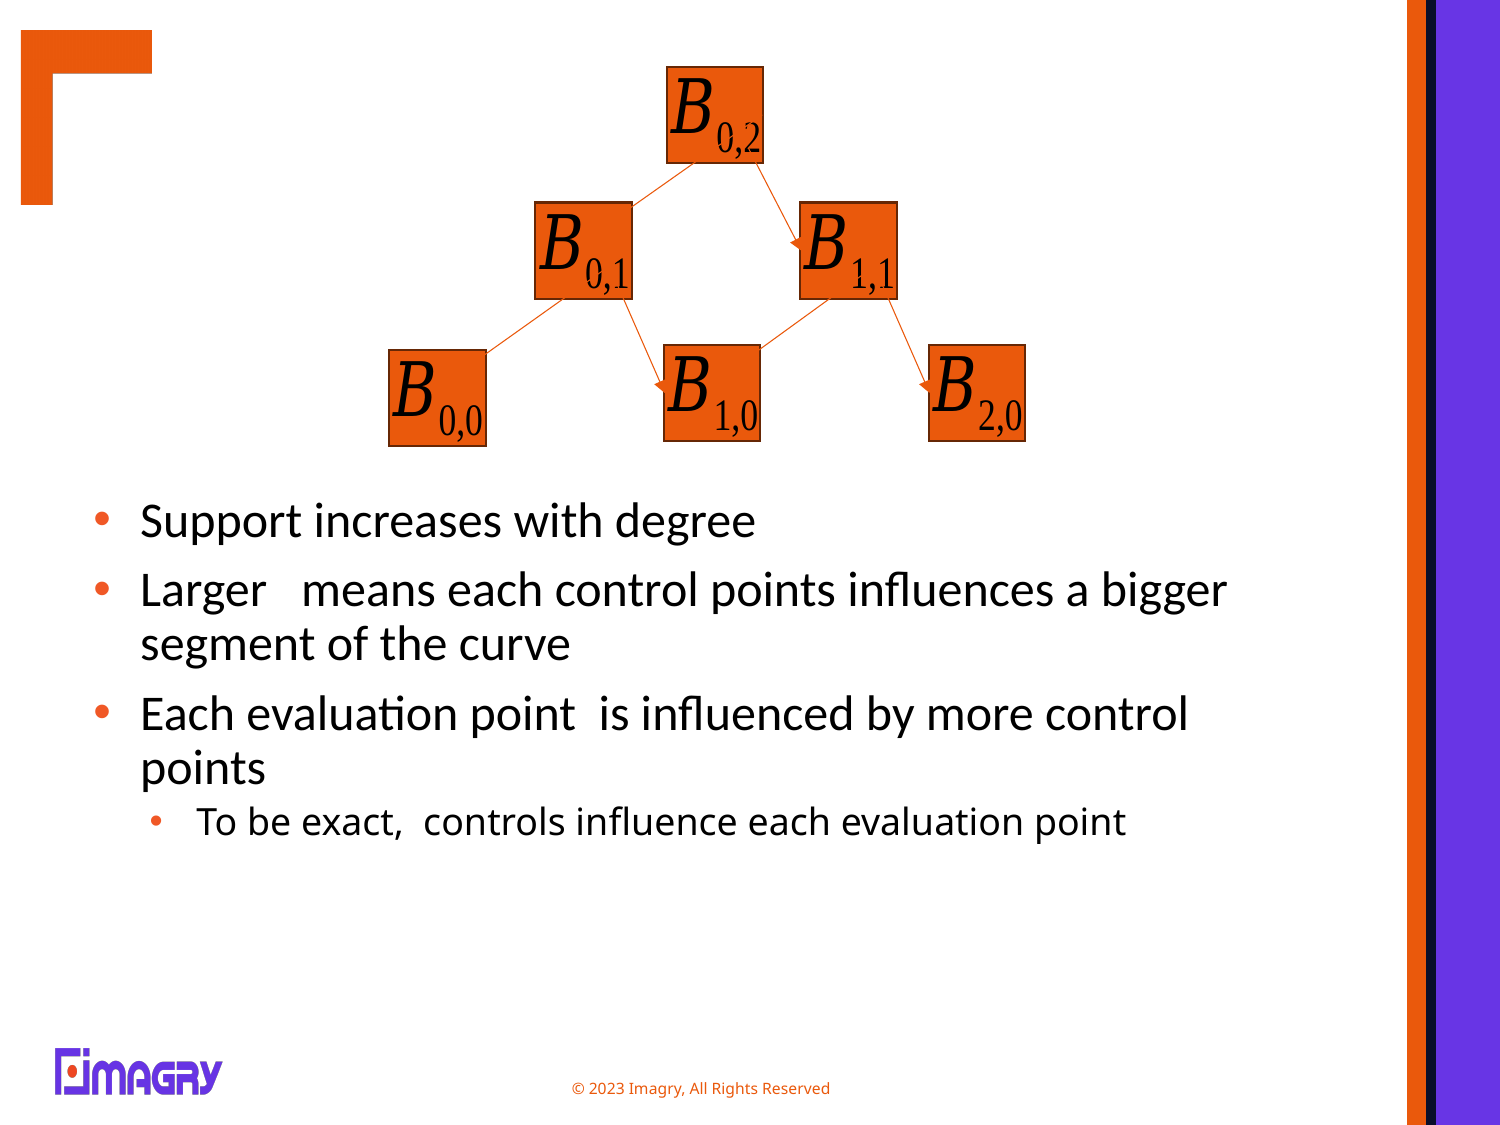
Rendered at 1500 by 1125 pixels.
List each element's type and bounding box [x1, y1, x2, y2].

text_box [881, 284, 944, 360]
picture [51, 1042, 228, 1103]
text_box [617, 148, 682, 218]
picture [20, 30, 152, 205]
text_box [617, 284, 679, 360]
text_box [470, 284, 551, 365]
text_box [745, 284, 816, 360]
text_box [748, 148, 816, 218]
